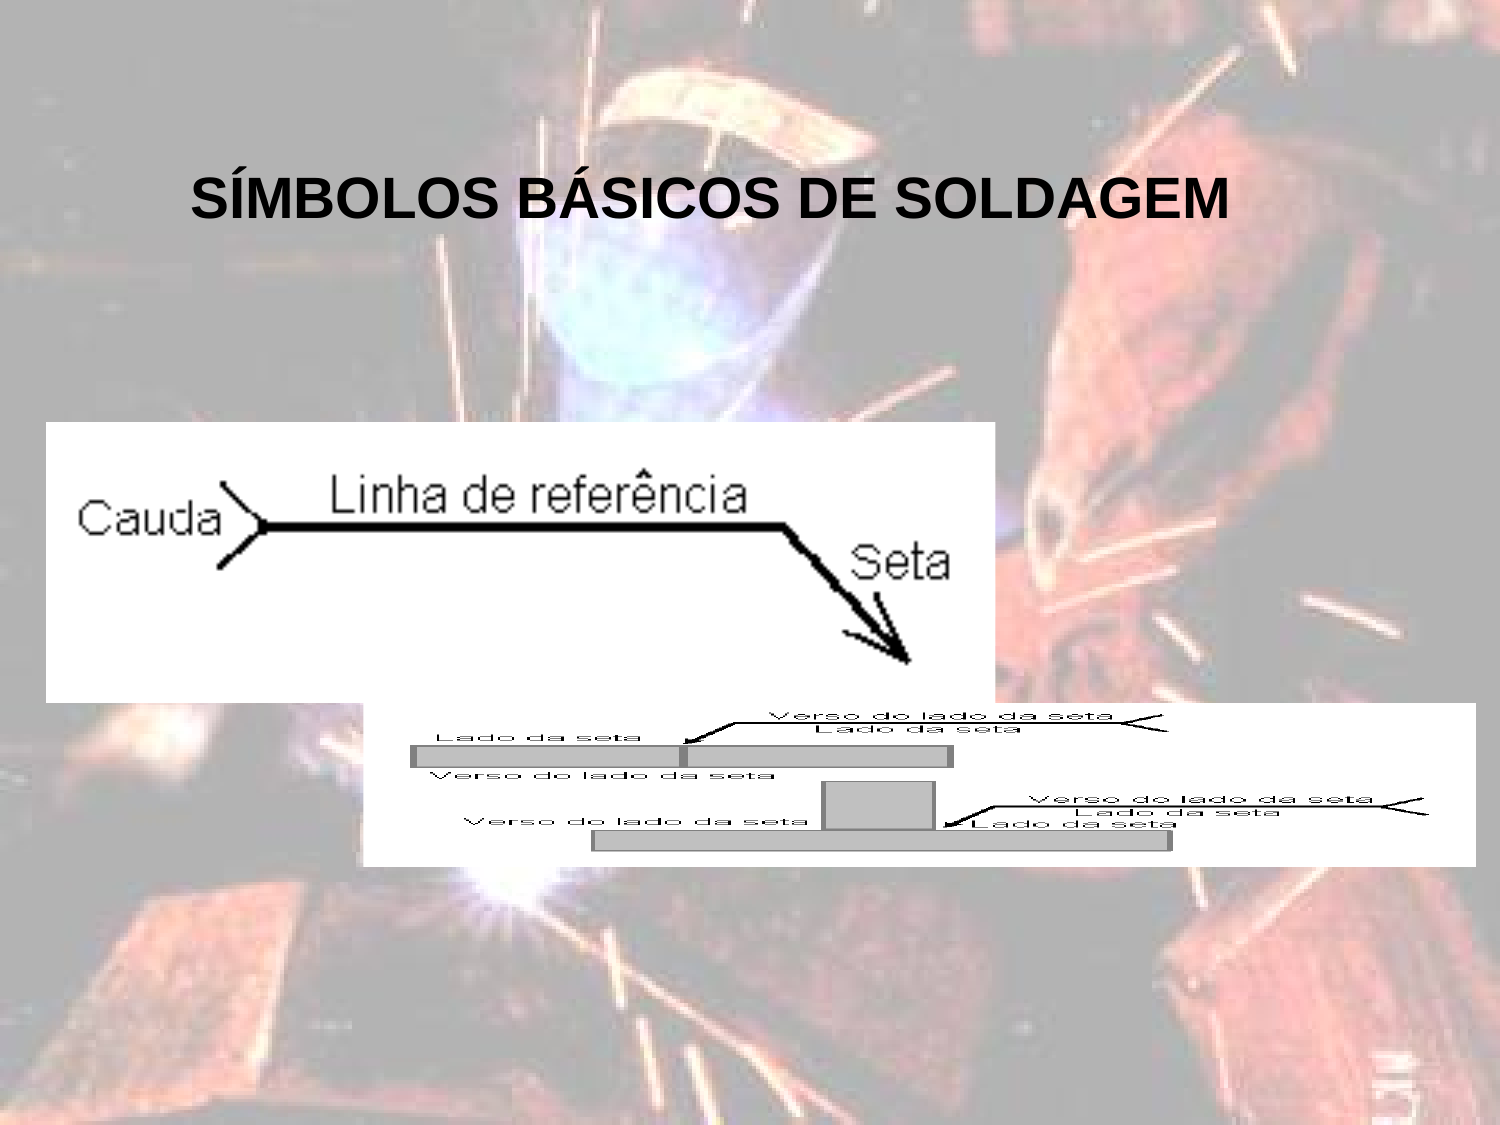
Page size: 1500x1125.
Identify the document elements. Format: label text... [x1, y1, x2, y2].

text_box SÍMBOLOS BÁSICOS DE SOLDAGEM [175, 152, 1407, 238]
picture [0, 0, 1500, 1125]
